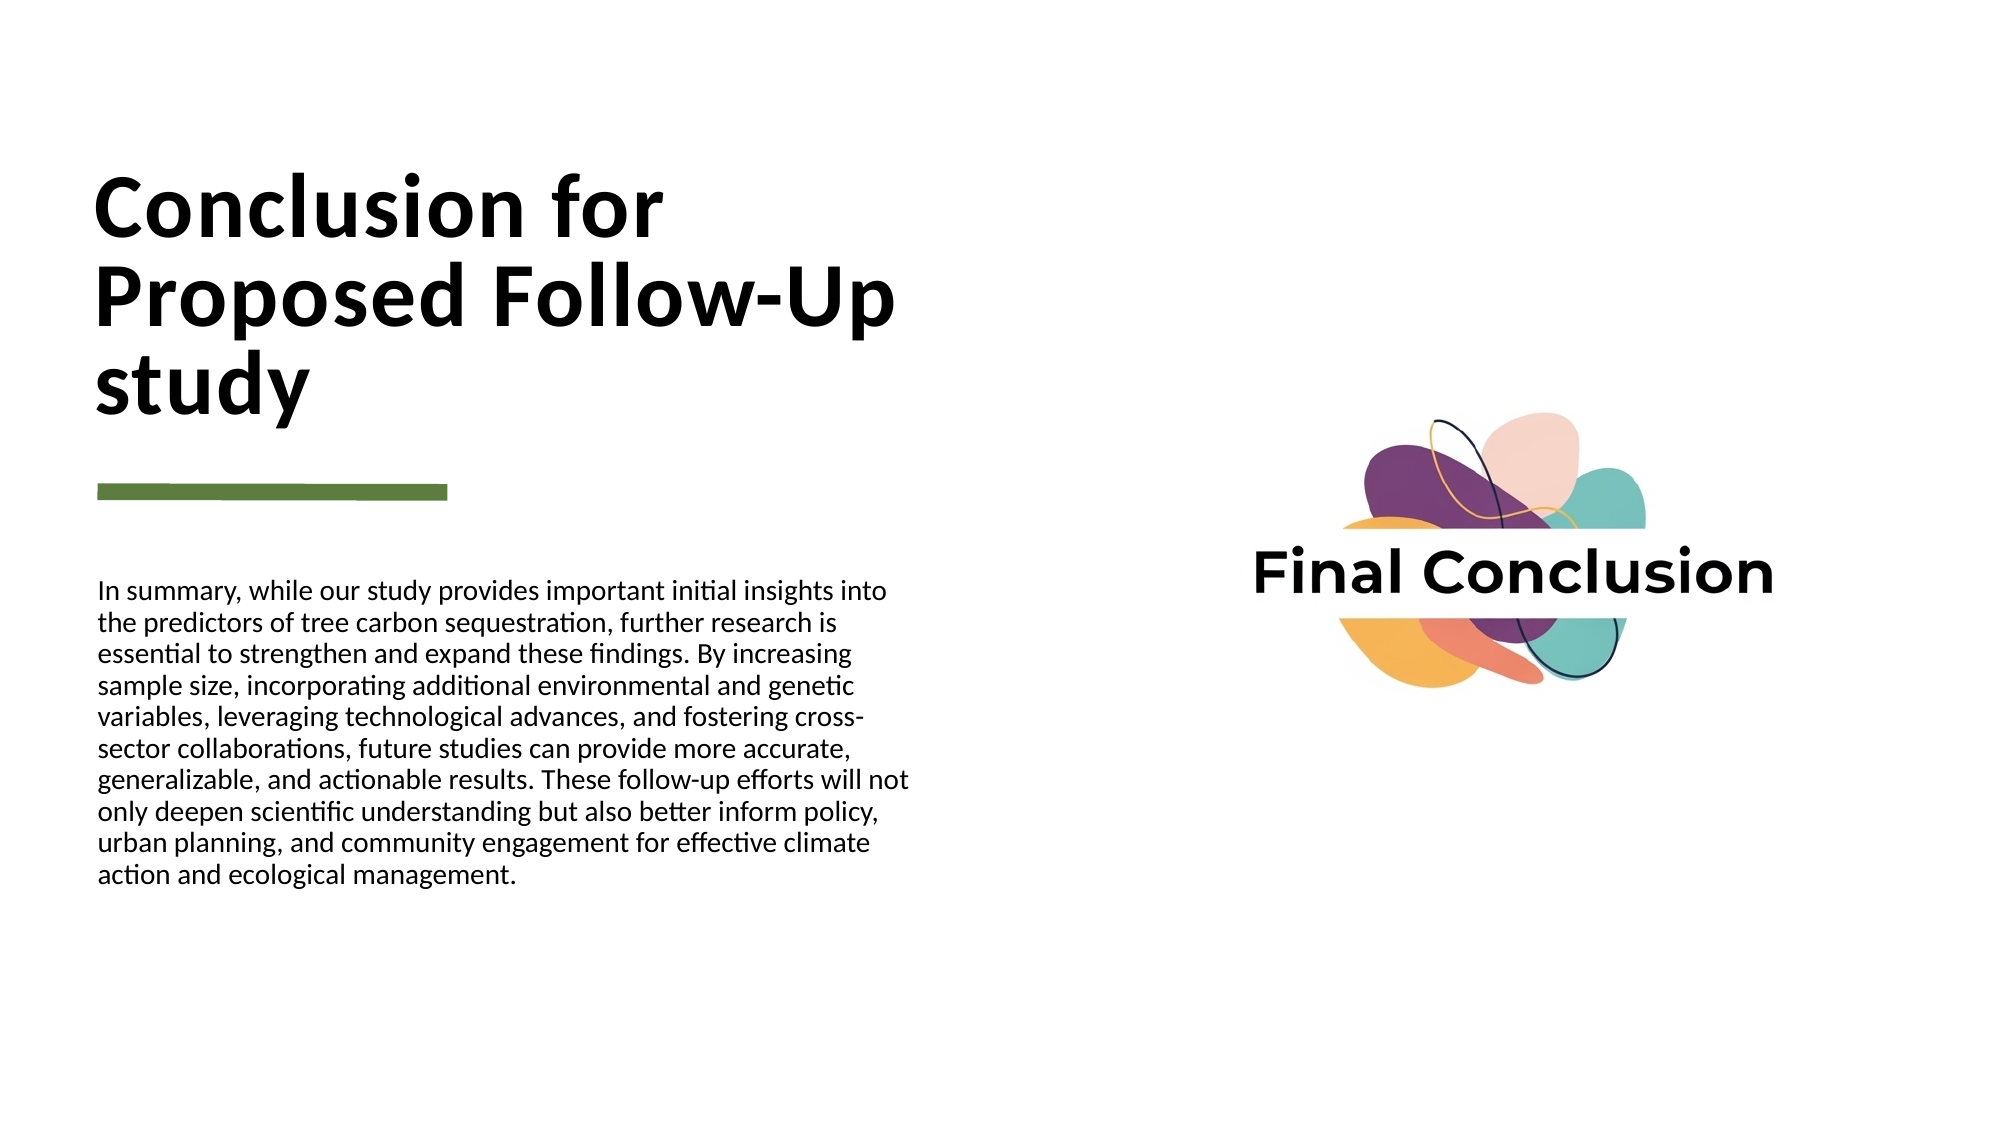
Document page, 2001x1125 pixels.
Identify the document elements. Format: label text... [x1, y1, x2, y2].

picture [999, 60, 2000, 1065]
title Conclusion for Proposed Follow-Up study [94, 45, 925, 432]
text_box In summary, while our study provides important initial insights into the predictors of tree carbon sequestration, further research is essential to strengthen and expand these findings. By increasing sample size, incorporating additional environmental and genetic variables, leveraging technological advances, and fostering cross-sector collaborations, future studies can provide more accurate, generalizable, and actionable results. These follow-up efforts will not only deepen scientific understanding but also better inform policy, urban planning, and community engagement for effective climate action and ecological management. [97, 537, 925, 1030]
